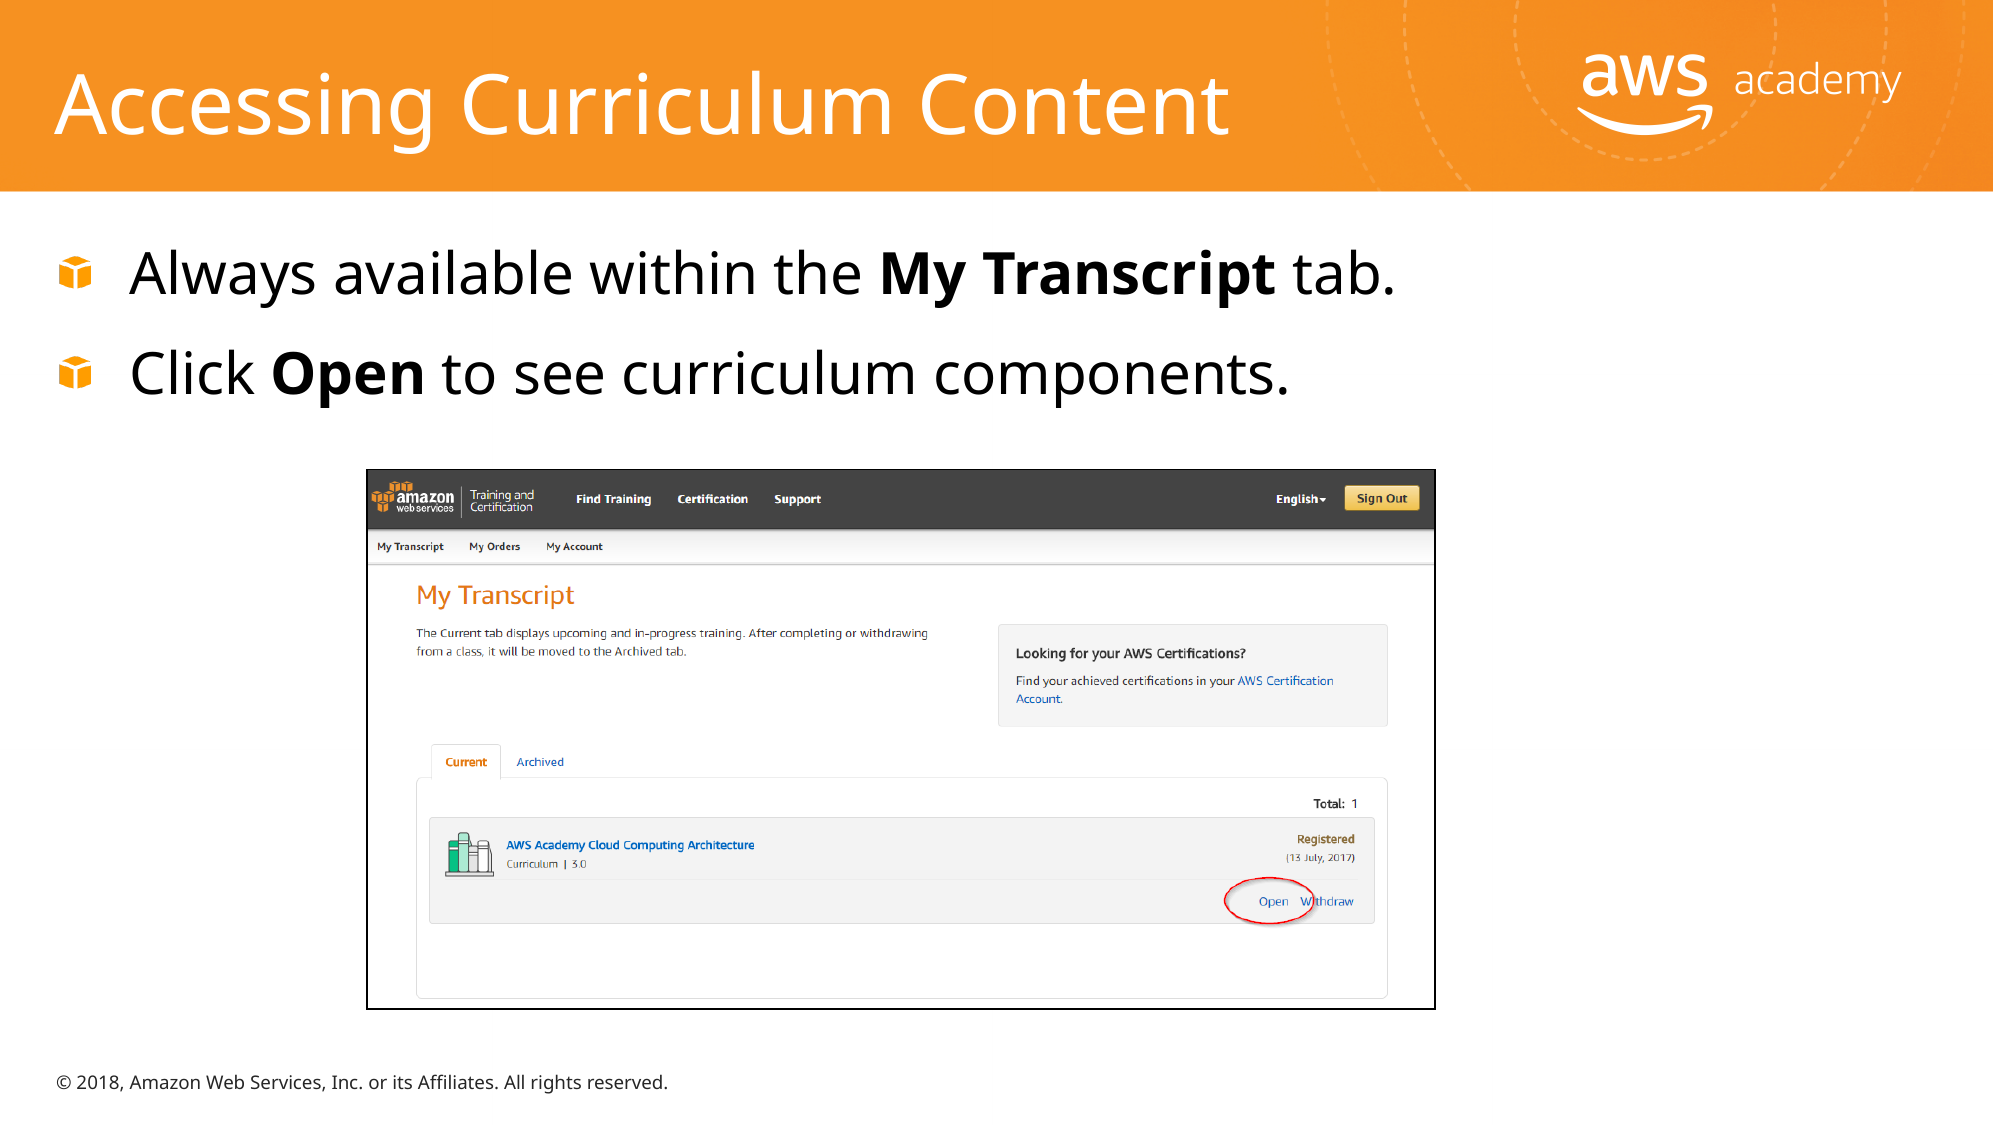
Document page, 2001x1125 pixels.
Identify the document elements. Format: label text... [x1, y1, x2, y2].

list Always available within the My Transcript tab. Click Open to see curriculum components. [39, 236, 1765, 1043]
title Accessing Curriculum Content [39, 43, 1562, 172]
picture [0, 0, 1993, 1125]
